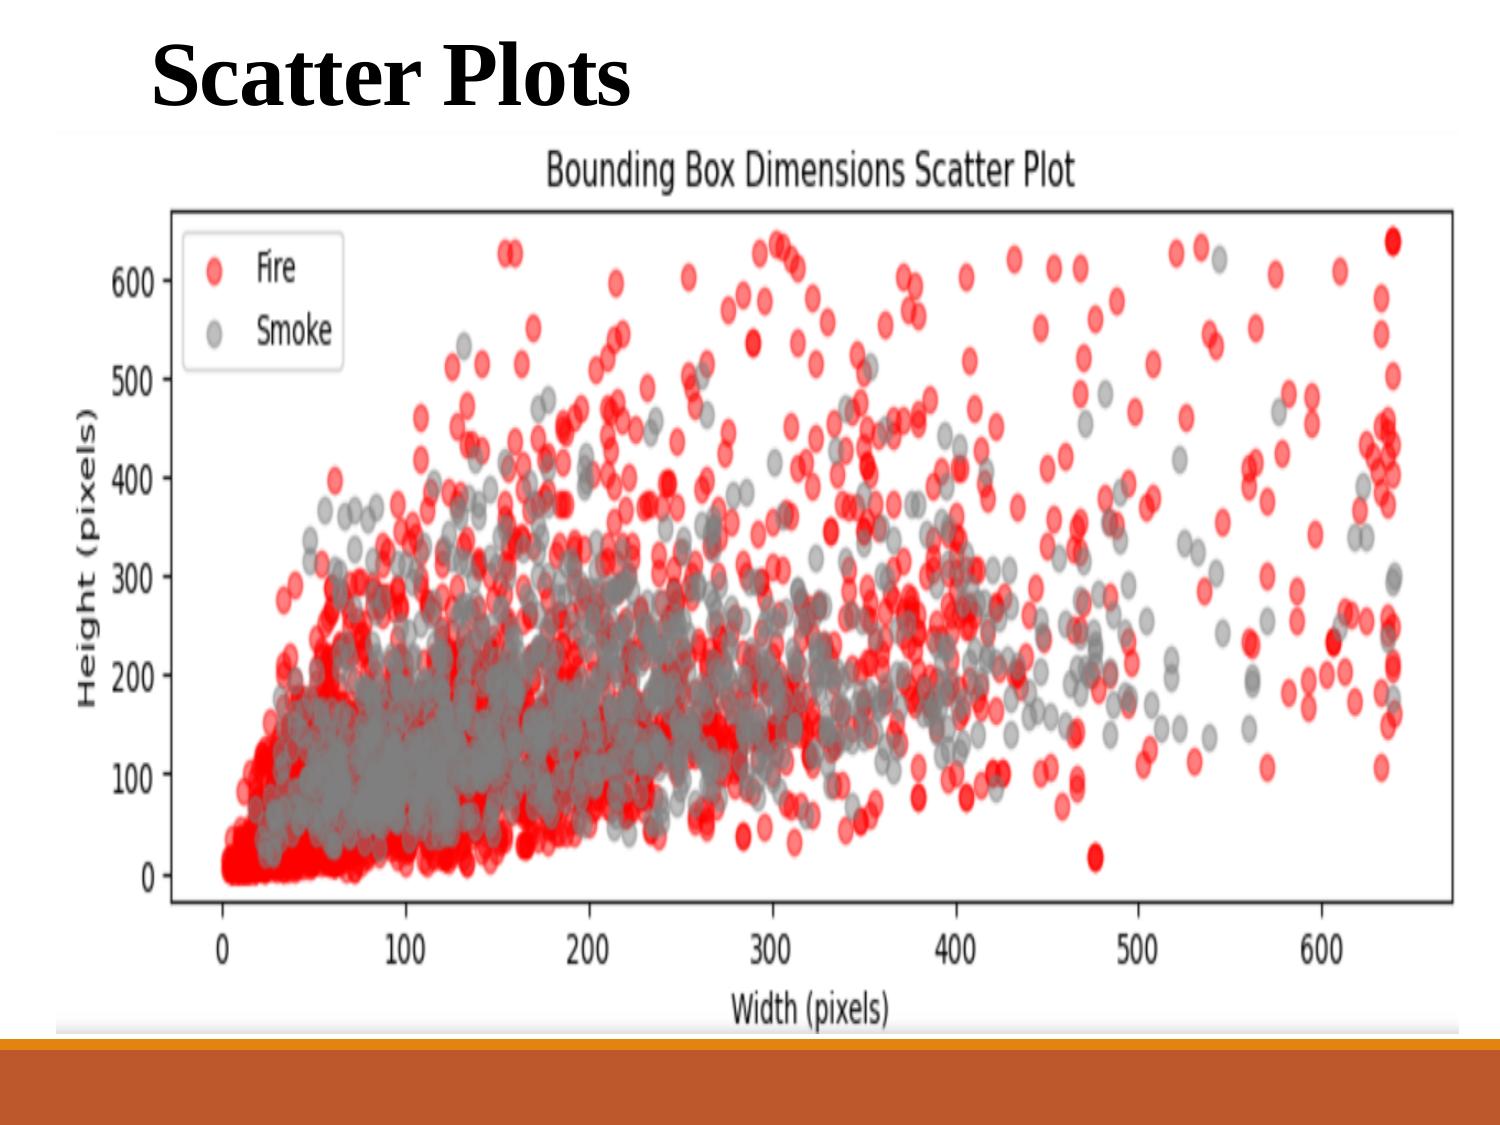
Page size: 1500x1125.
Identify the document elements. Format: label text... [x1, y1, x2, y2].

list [55, 130, 1459, 1035]
title Scatter Plots [135, 16, 1373, 129]
